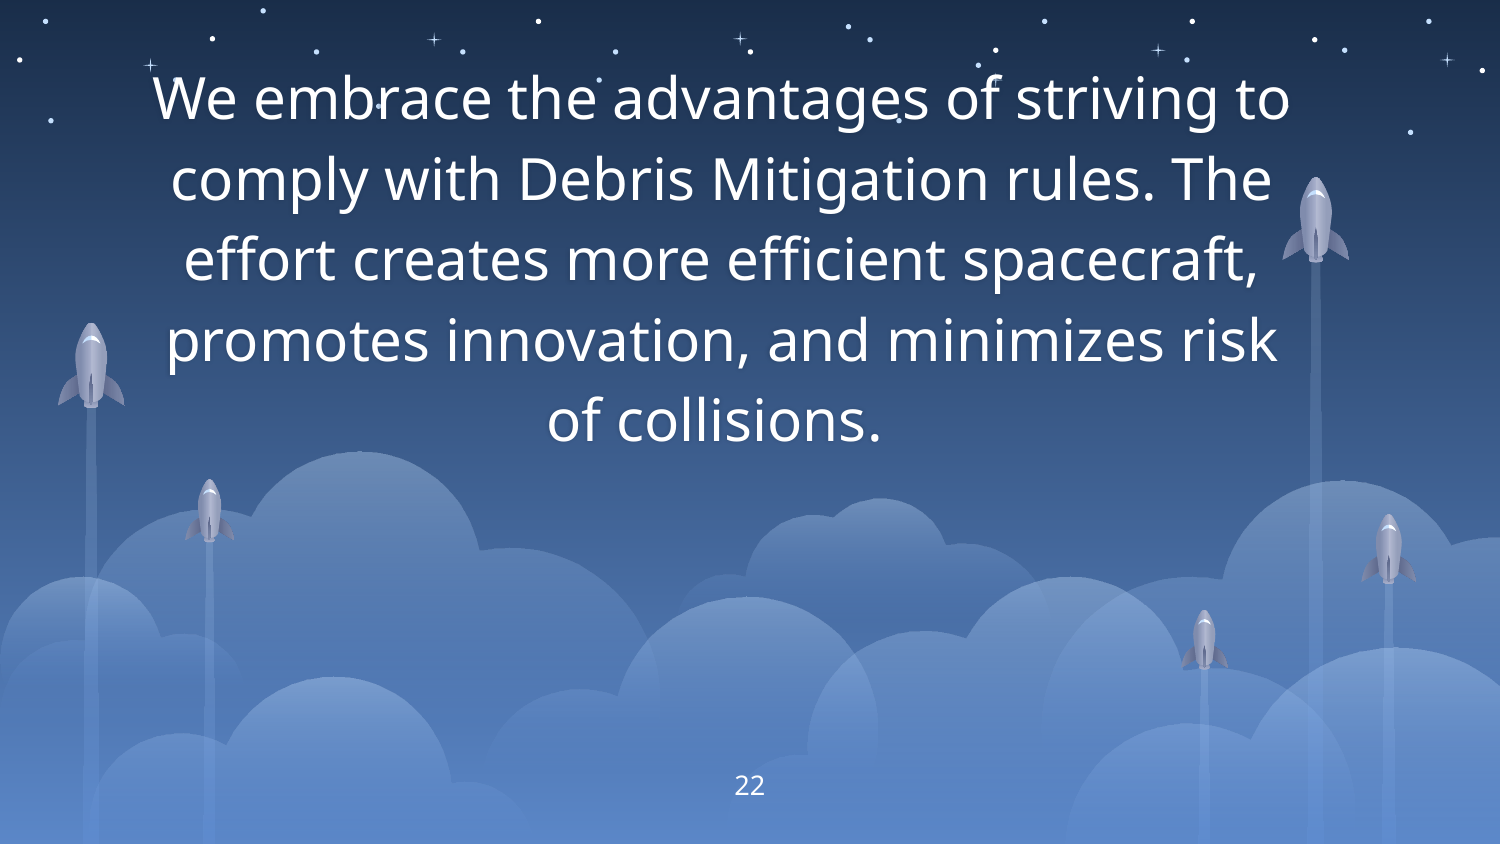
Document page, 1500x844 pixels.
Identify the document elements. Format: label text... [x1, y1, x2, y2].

slide_number 22 [705, 754, 795, 819]
list We embrace the advantages of striving to comply with Debris Mitigation rules. The effort creates more efficient spacecraft, promotes innovation, and minimizes risk of collisions. [133, 184, 1302, 320]
